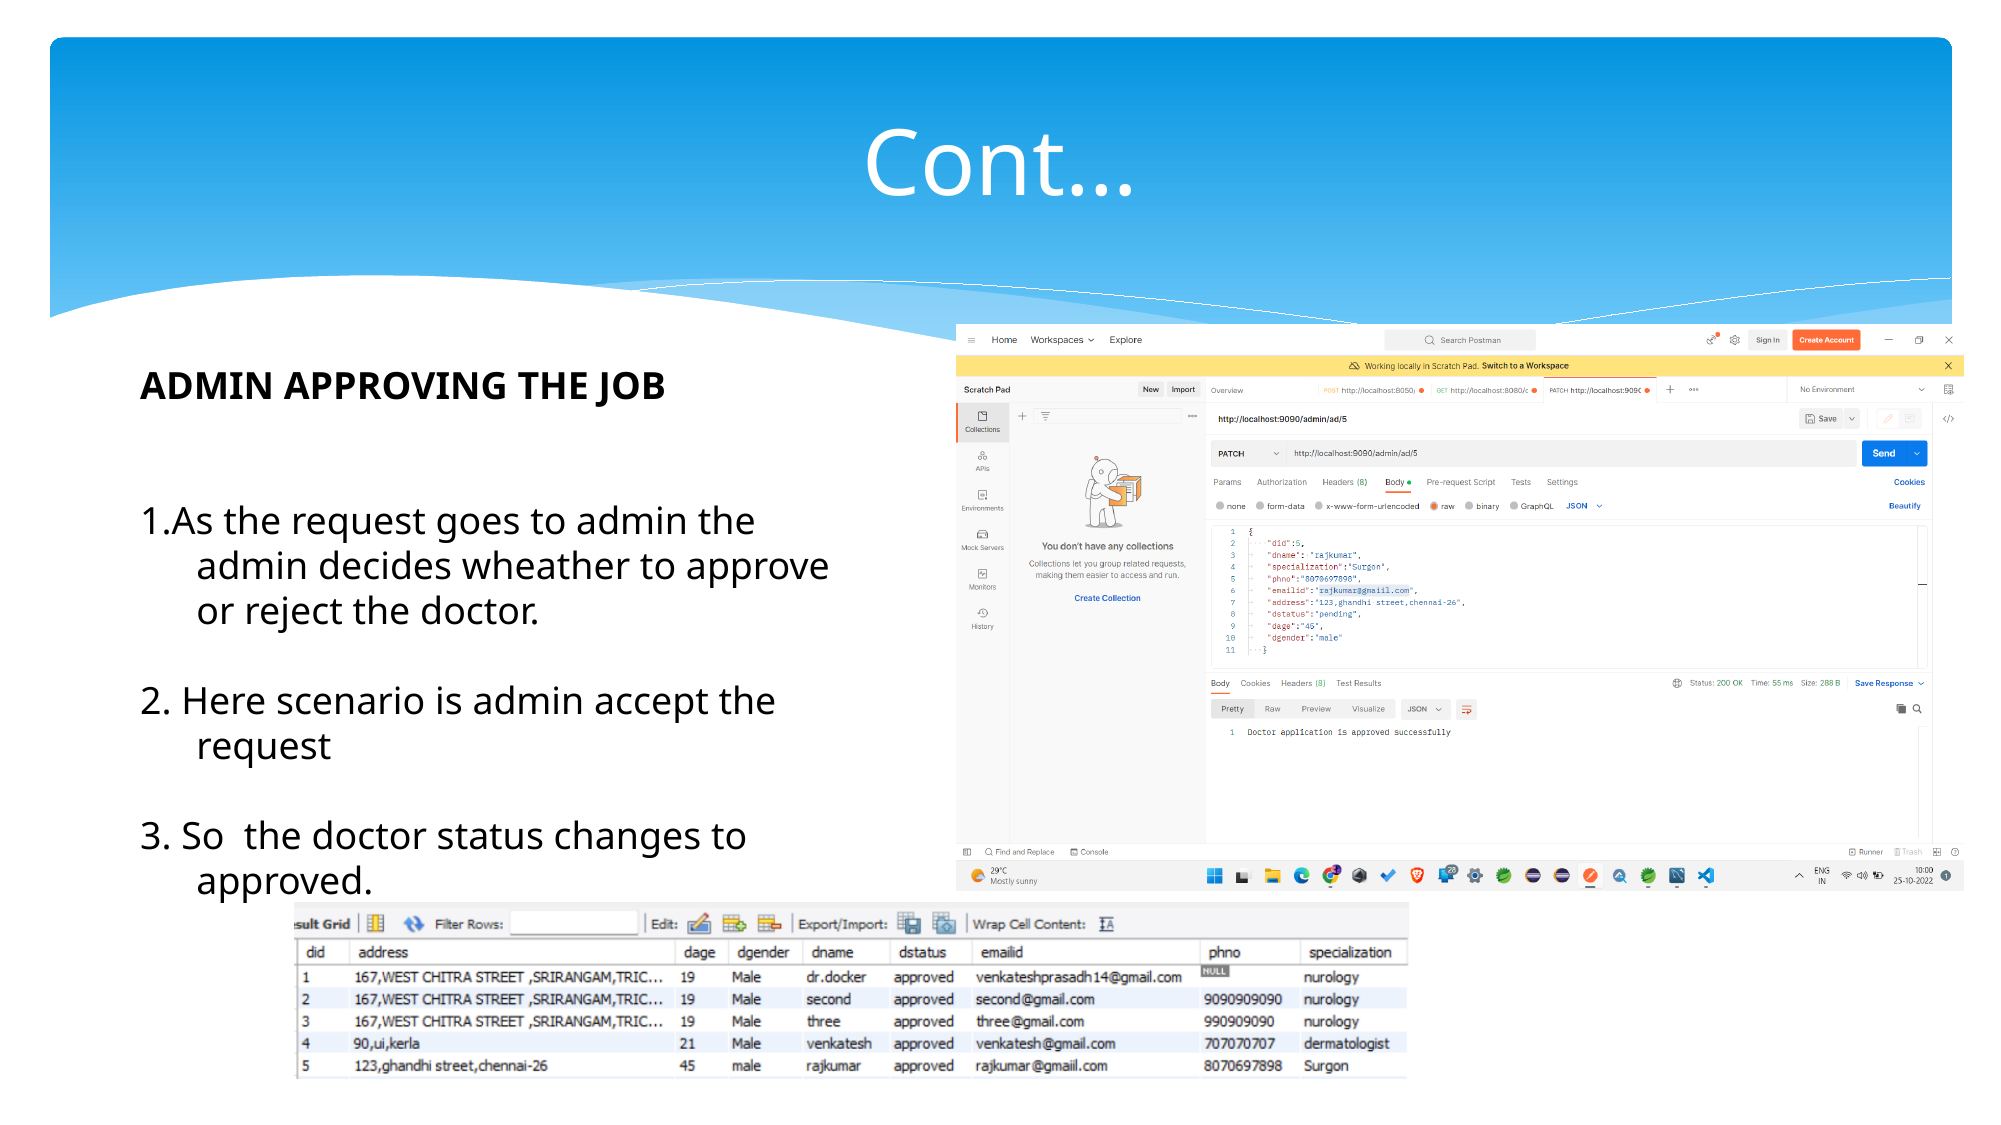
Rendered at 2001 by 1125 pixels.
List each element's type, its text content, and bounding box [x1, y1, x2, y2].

picture [293, 902, 1410, 1080]
text_box ADMIN APPROVING THE JOB 1.As the request goes to admin the admin decides wheather to approve or reject the doctor. 2. Here scenario is admin accept the request 3. So the doctor status changes to approved. [125, 354, 876, 1000]
title Cont… [99, 55, 1900, 261]
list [956, 323, 1964, 891]
